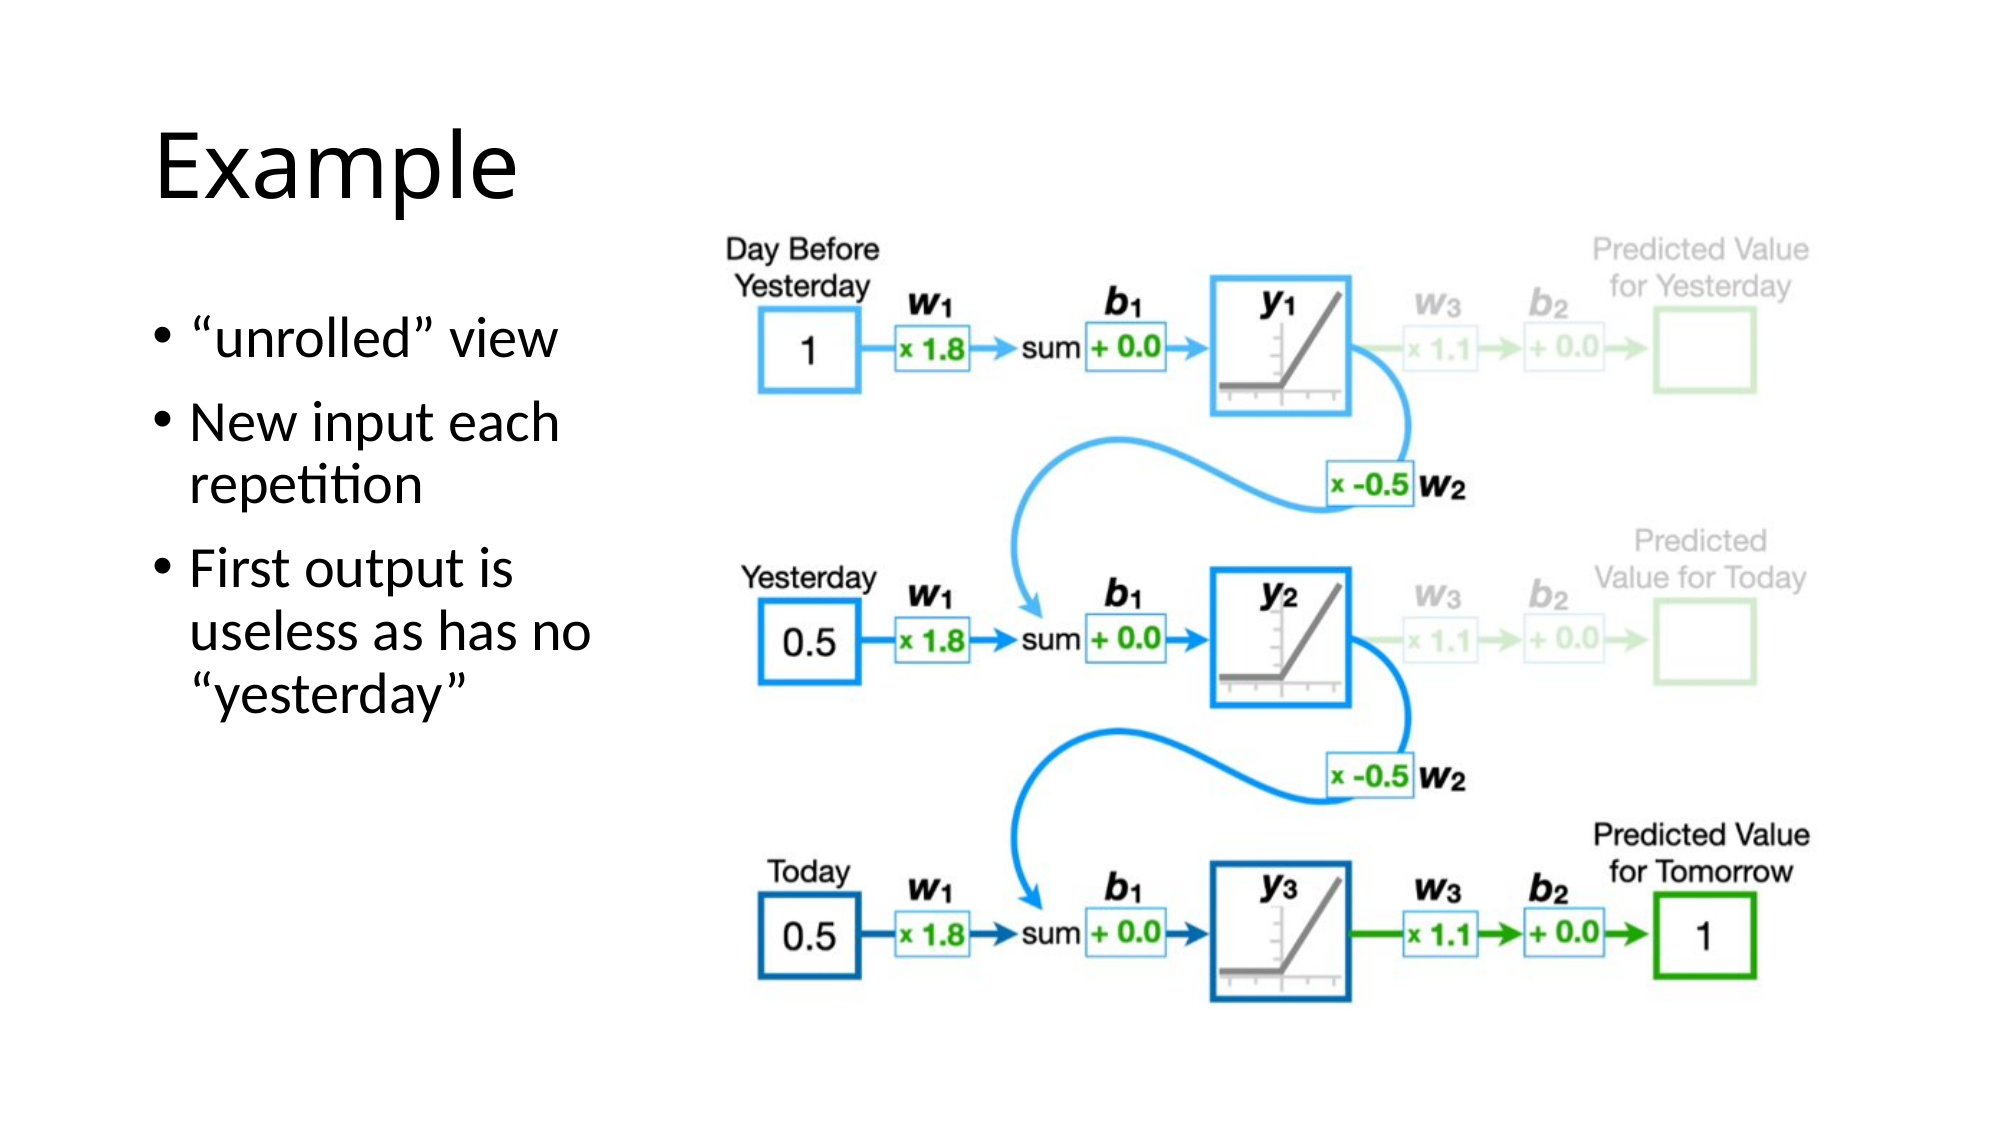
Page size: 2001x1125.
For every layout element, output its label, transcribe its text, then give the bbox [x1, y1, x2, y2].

list “unrolled” view New input each repetition First output is useless as has no “yesterday” [137, 299, 686, 1014]
picture [704, 197, 1817, 1009]
title Example [137, 59, 1863, 278]
